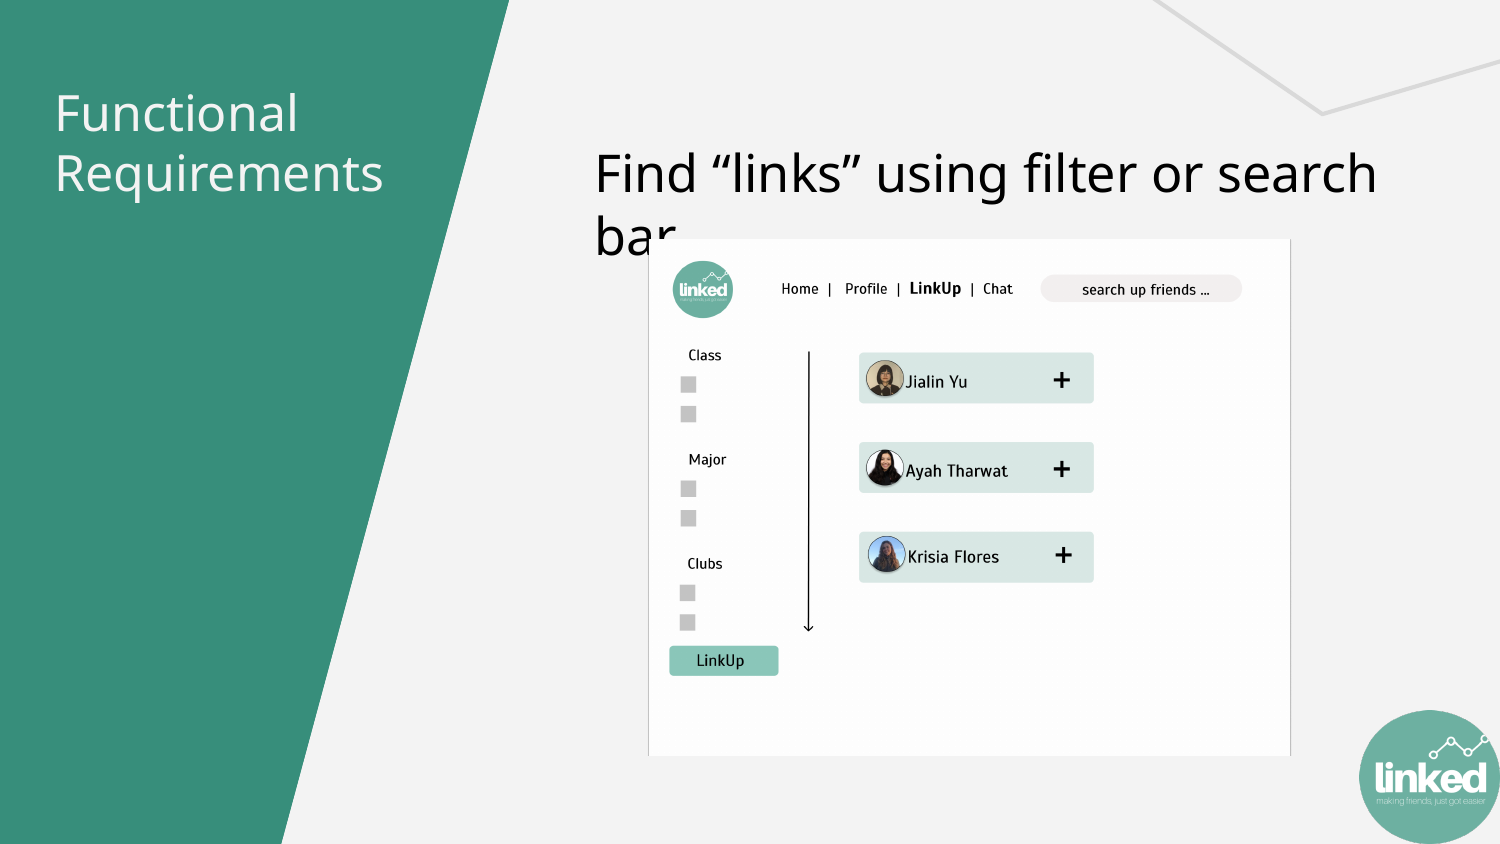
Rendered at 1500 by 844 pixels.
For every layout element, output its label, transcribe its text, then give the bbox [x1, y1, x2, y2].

text_box [1155, 0, 1500, 115]
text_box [0, 0, 510, 844]
text_box Find “links” using filter or search bar [579, 125, 1400, 281]
picture [647, 238, 1293, 756]
picture [1359, 709, 1500, 844]
